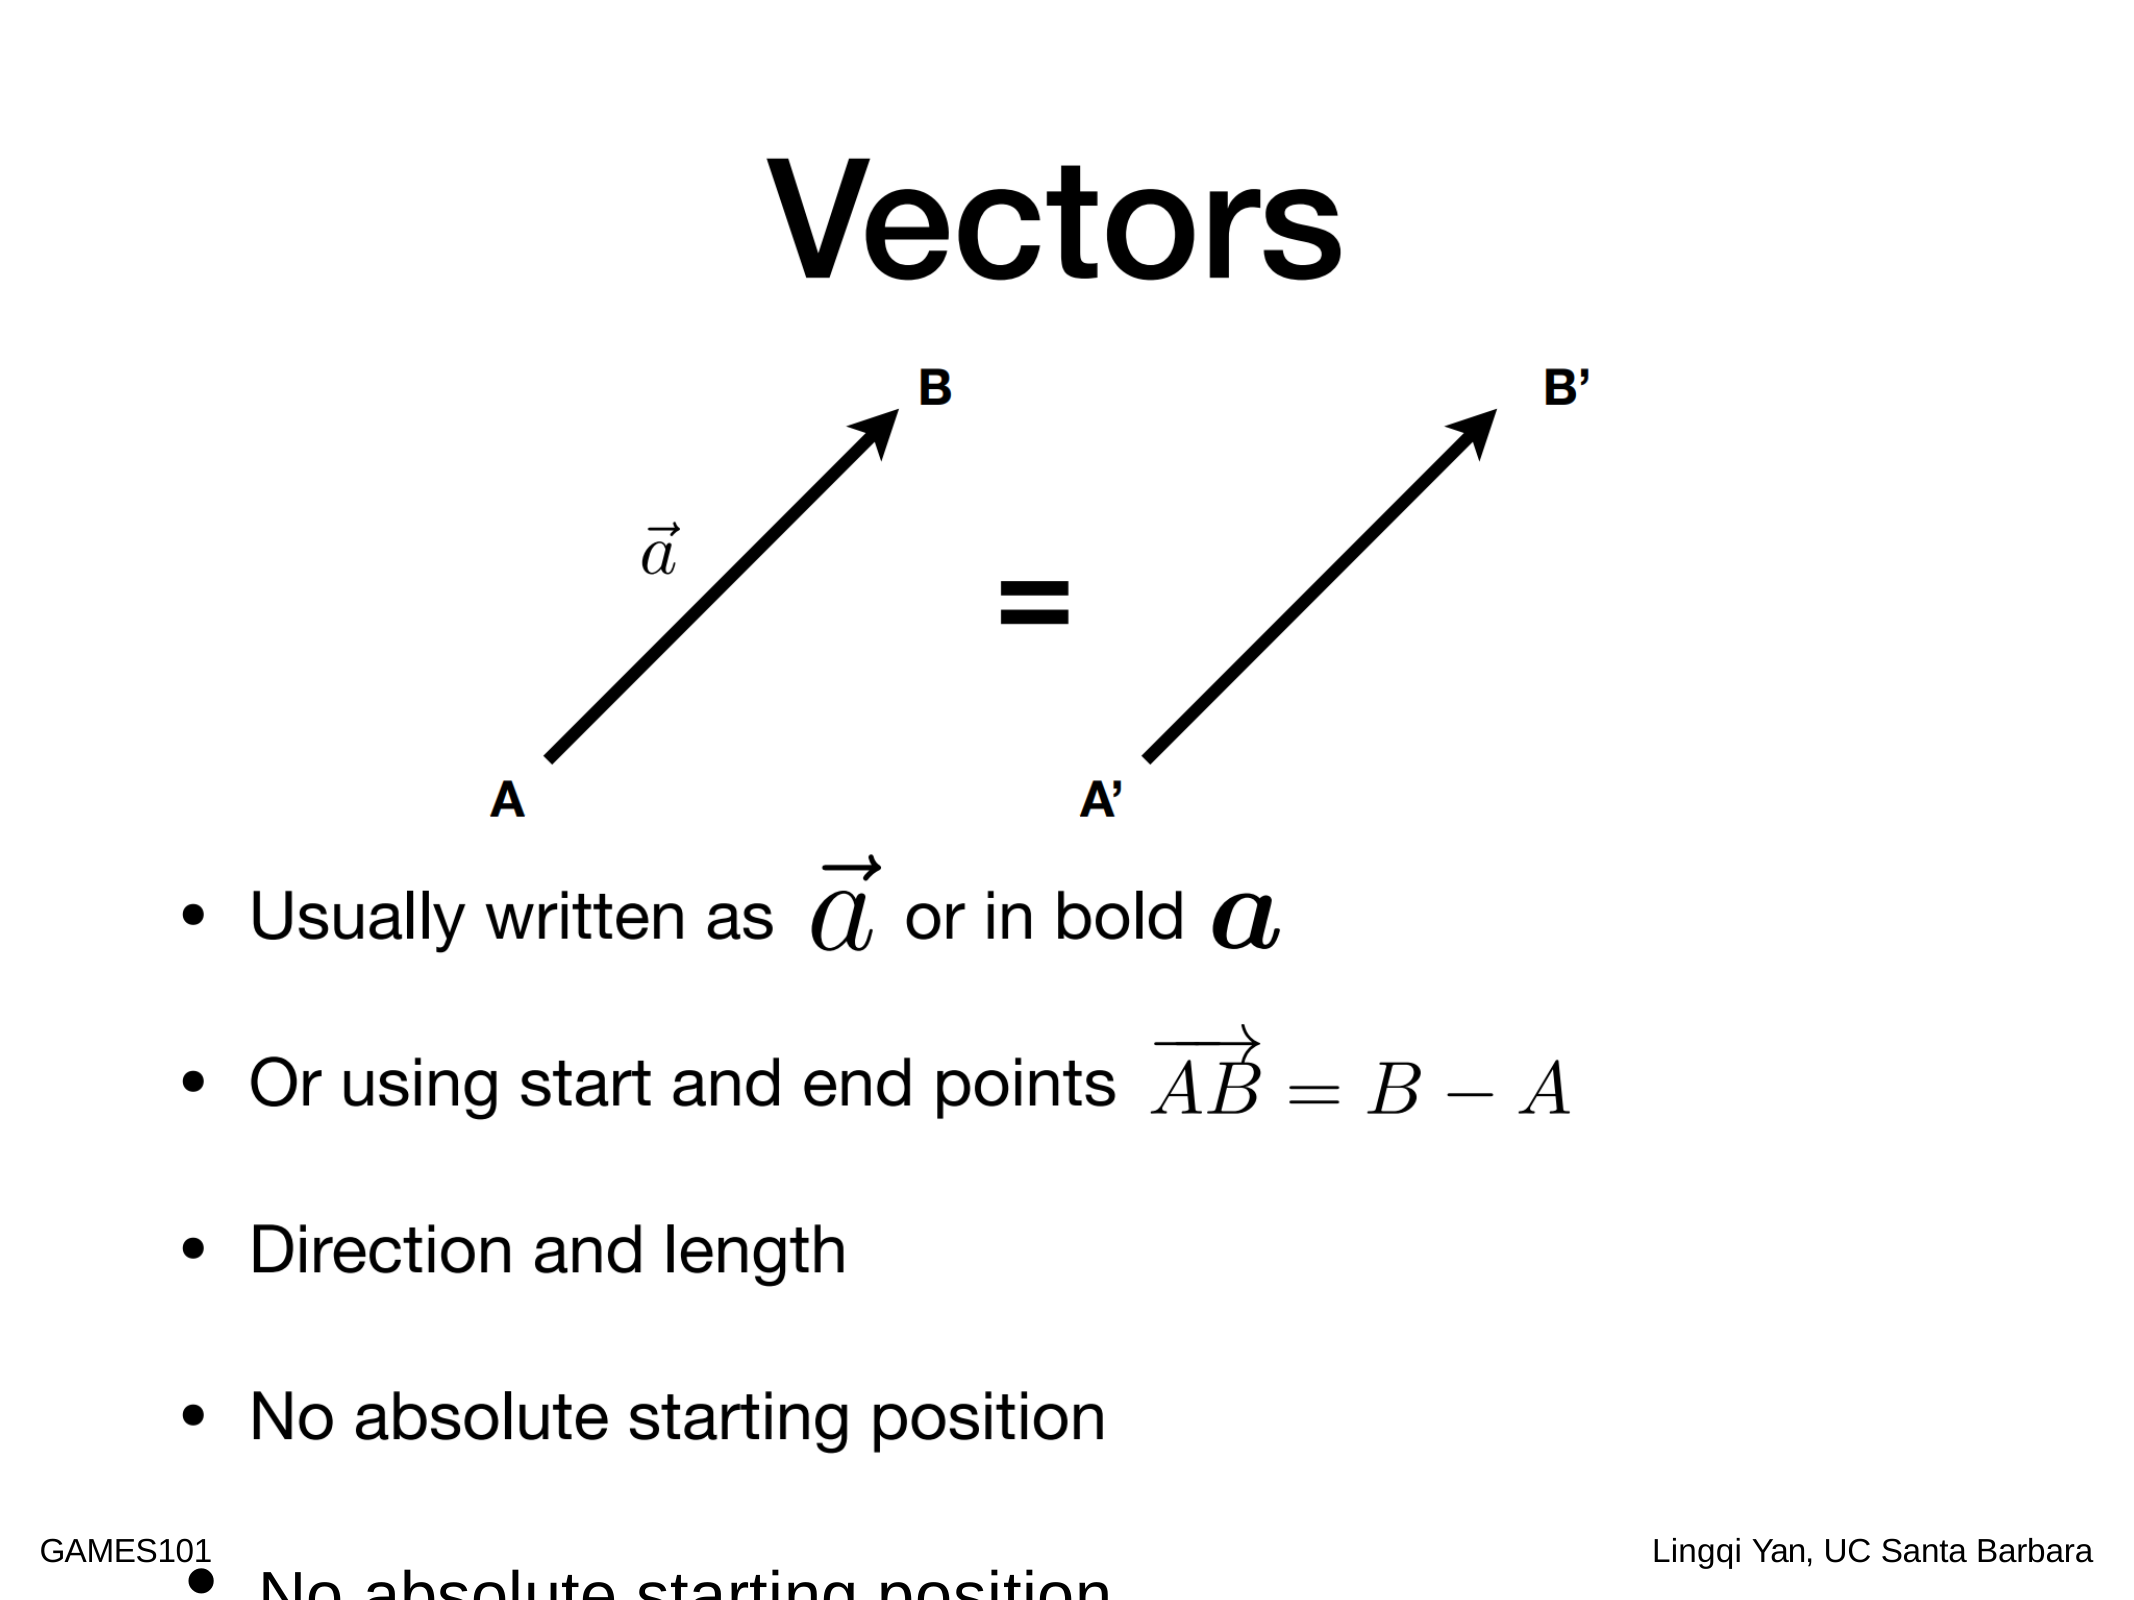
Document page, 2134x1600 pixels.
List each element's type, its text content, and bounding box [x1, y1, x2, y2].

slide_number [1041, 1528, 1094, 1600]
slide_number Lingqi Yan, UC Santa Barbara [1650, 1528, 2100, 1600]
picture [58, 92, 2076, 1508]
footer GAMES101 [37, 1528, 216, 1600]
text_box A A’ Usually written as ~a or in bold Or using start and end points —A—→B = B Direction and length No absolute starting position [177, 1516, 1439, 1600]
